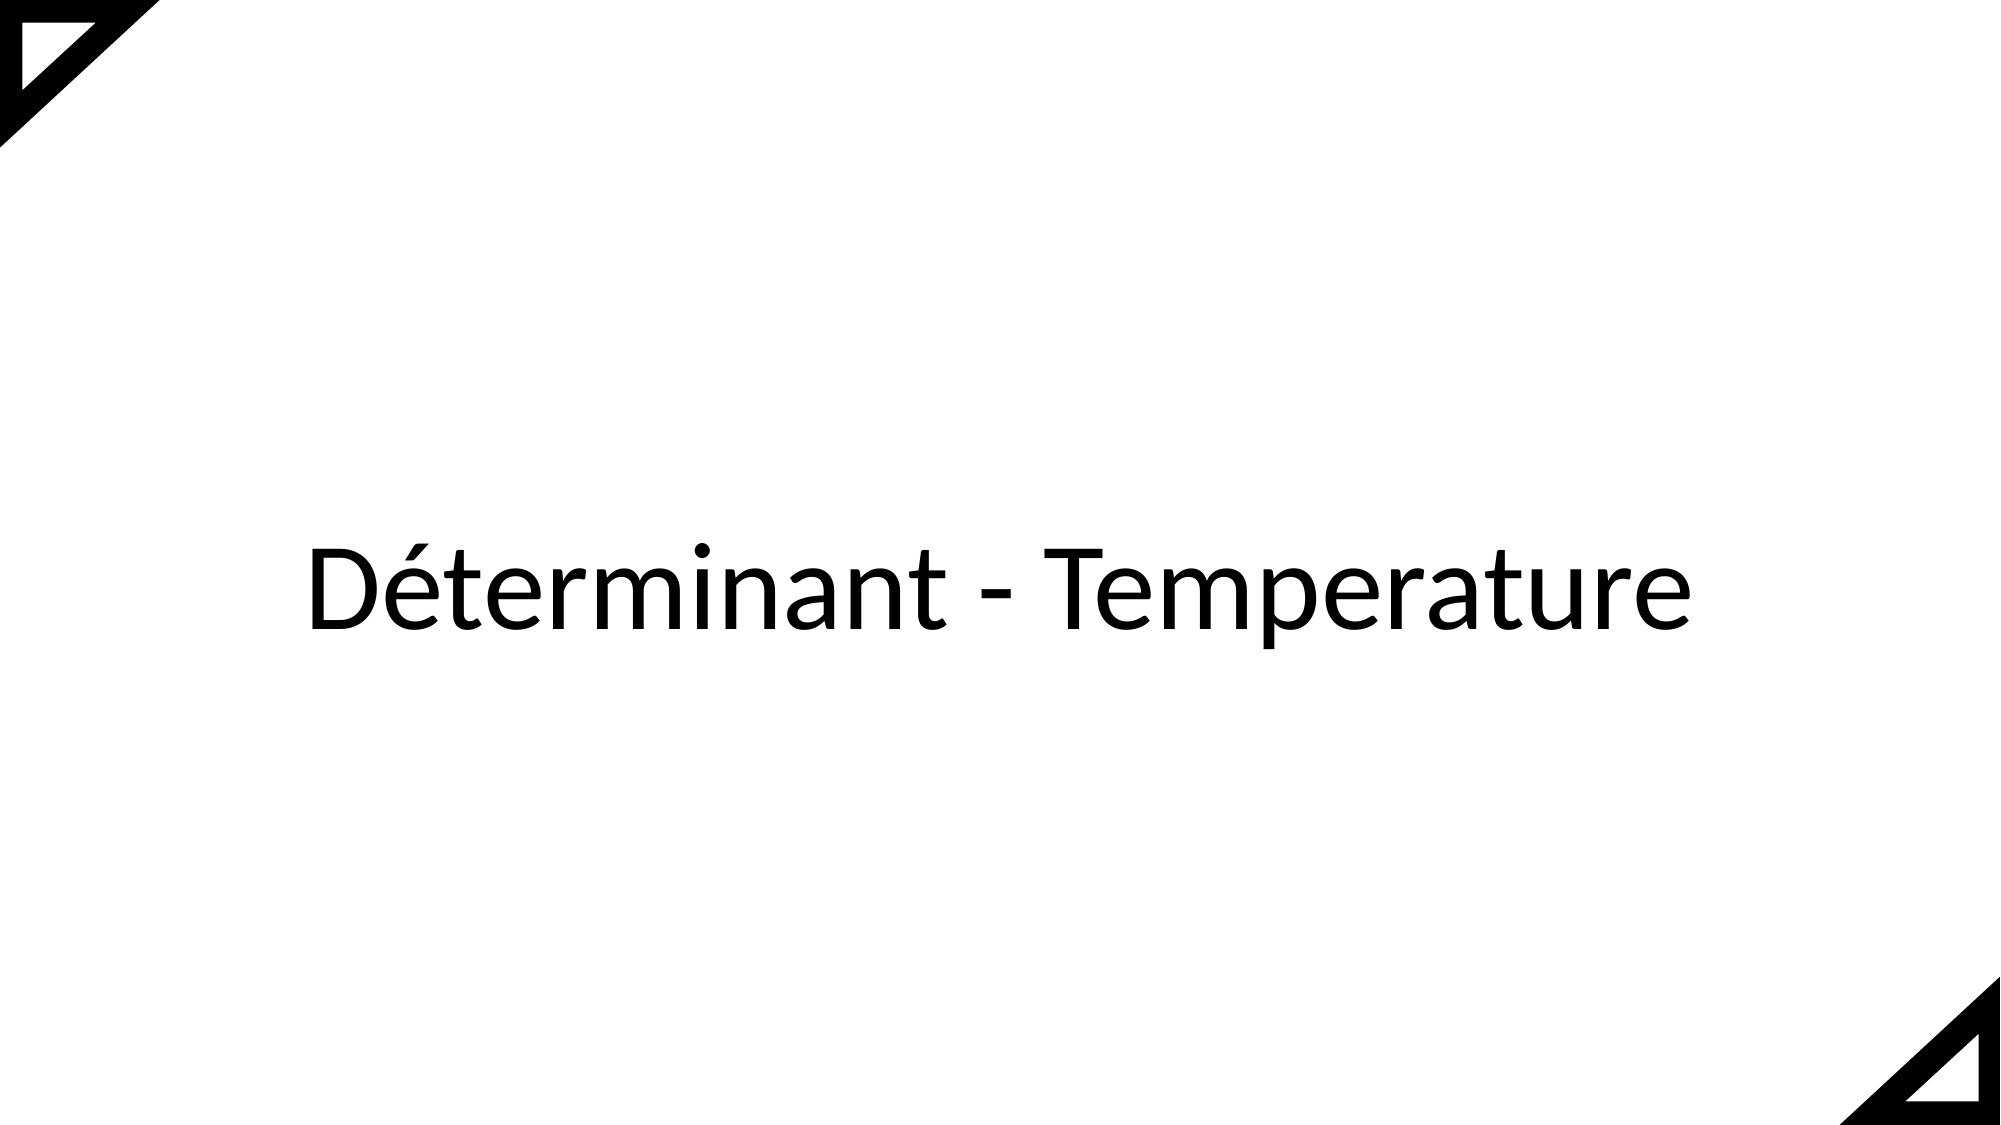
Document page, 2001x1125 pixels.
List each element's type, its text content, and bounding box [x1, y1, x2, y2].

text_box [0, 0, 159, 147]
text_box [1902, 1031, 1980, 1103]
title Déterminant - Temperature [137, 355, 1863, 824]
text_box [21, 21, 99, 93]
text_box [1841, 978, 2000, 1125]
